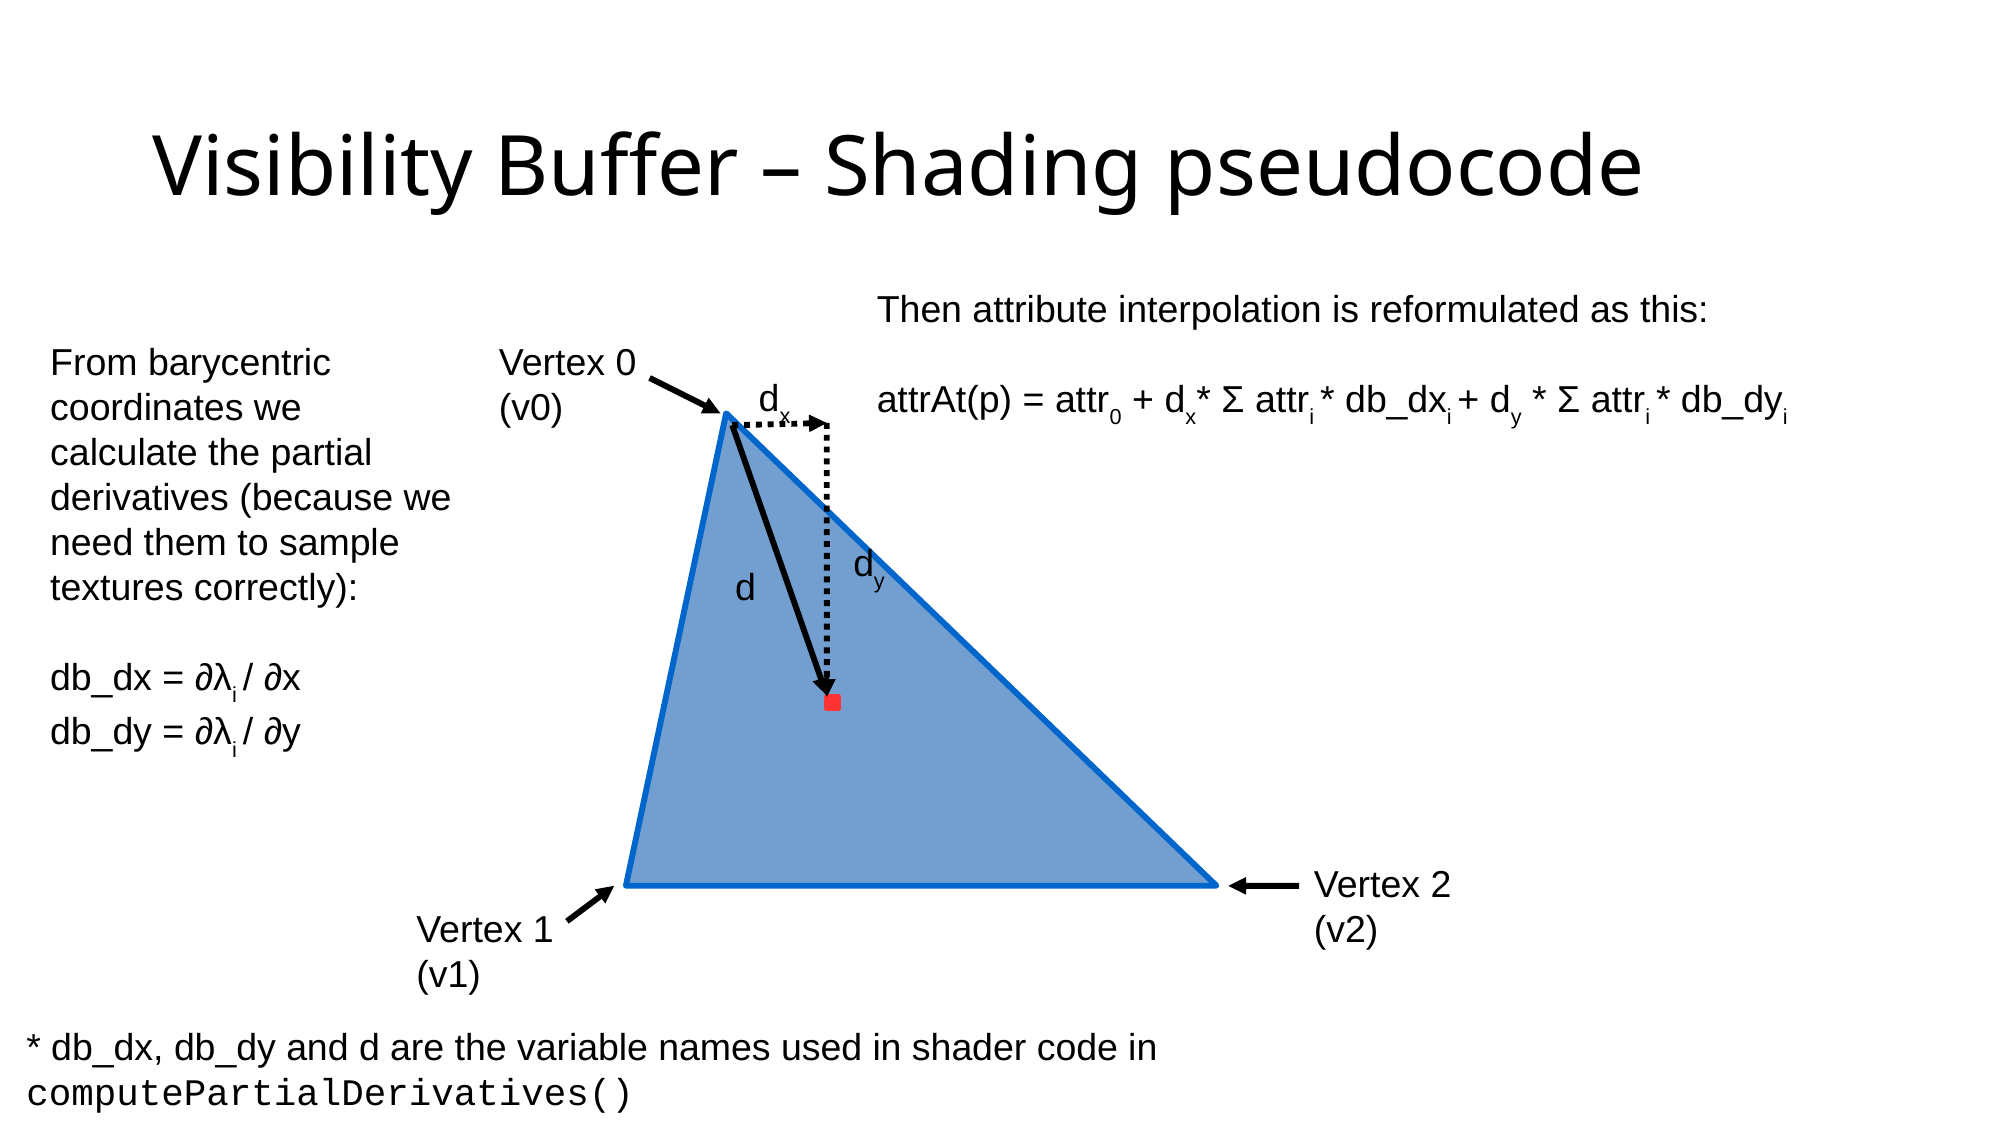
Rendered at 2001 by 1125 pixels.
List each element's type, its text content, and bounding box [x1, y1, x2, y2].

text_box Then attribute interpolation is reformulated as this: attrAt(p) = attr0 + dx* Σ attri * db_dxi + dy * Σ attri * db_dyi [862, 277, 1831, 697]
text_box * db_dx, db_dy and d are the variable names used in shader code in computePartialDerivatives() [11, 1015, 1271, 1125]
text_box d [720, 555, 768, 624]
text_box Vertex 1 (v1) [401, 897, 579, 997]
text_box [649, 377, 721, 414]
text_box Visibility Buffer – Shading pseudocode [137, 59, 1863, 278]
text_box dx [744, 366, 922, 432]
text_box [566, 885, 615, 922]
text_box [826, 696, 839, 709]
text_box [732, 425, 829, 696]
text_box [825, 684, 834, 697]
text_box Vertex 2 (v2) [1299, 852, 1477, 952]
text_box [625, 413, 1217, 886]
text_box dy [838, 531, 1016, 598]
text_box Vertex 0 (v0) [484, 330, 662, 430]
text_box [1228, 879, 1300, 893]
text_box From barycentric coordinates we calculate the partial derivatives (because we need them to sample textures correctly): db_dx = ∂λi / ∂x db_dy = ∂λi / ∂y [35, 330, 473, 922]
